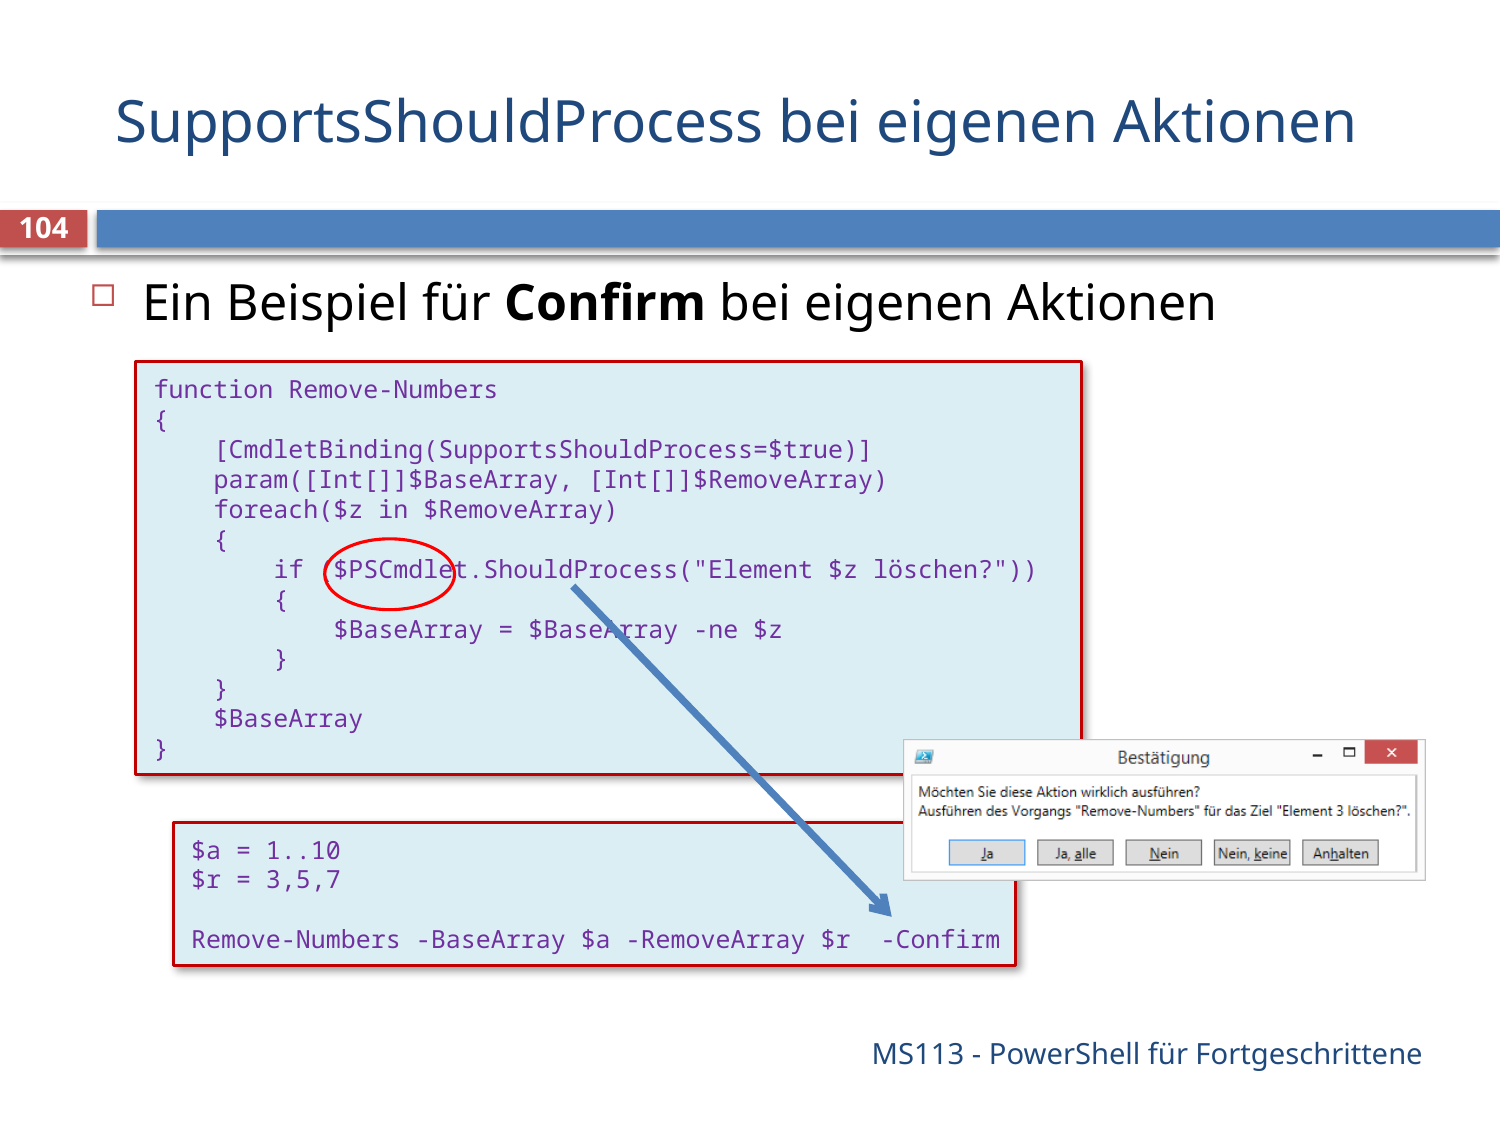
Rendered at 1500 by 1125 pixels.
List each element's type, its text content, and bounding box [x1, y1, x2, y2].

text_box [323, 537, 457, 612]
slide_number 104 [0, 208, 88, 249]
footer MS113 - PowerShell für Fortgeschrittene [99, 1024, 1438, 1085]
title SupportsShouldProcess bei eigenen Aktionen [100, 37, 1438, 200]
text_box $a = 1..10 $r = 3,5,7 Remove-Numbers -BaseArray $a -RemoveArray $r -Confirm [173, 822, 1016, 966]
text_box function Remove-Numbers { [CmdletBinding(SupportsShouldProcess=$true)] param([Int[]]$BaseArray, [Int[]]$RemoveArray) foreach($z in $RemoveArray) { if ($PSCmdlet.ShouldProcess("Element $z löschen?")) { $BaseArray = $BaseArray -ne $z } } $BaseArray } [135, 361, 1082, 775]
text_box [572, 585, 893, 918]
list Ein Beispiel für Confirm bei eigenen Aktionen [75, 262, 1425, 374]
picture [903, 739, 1426, 881]
